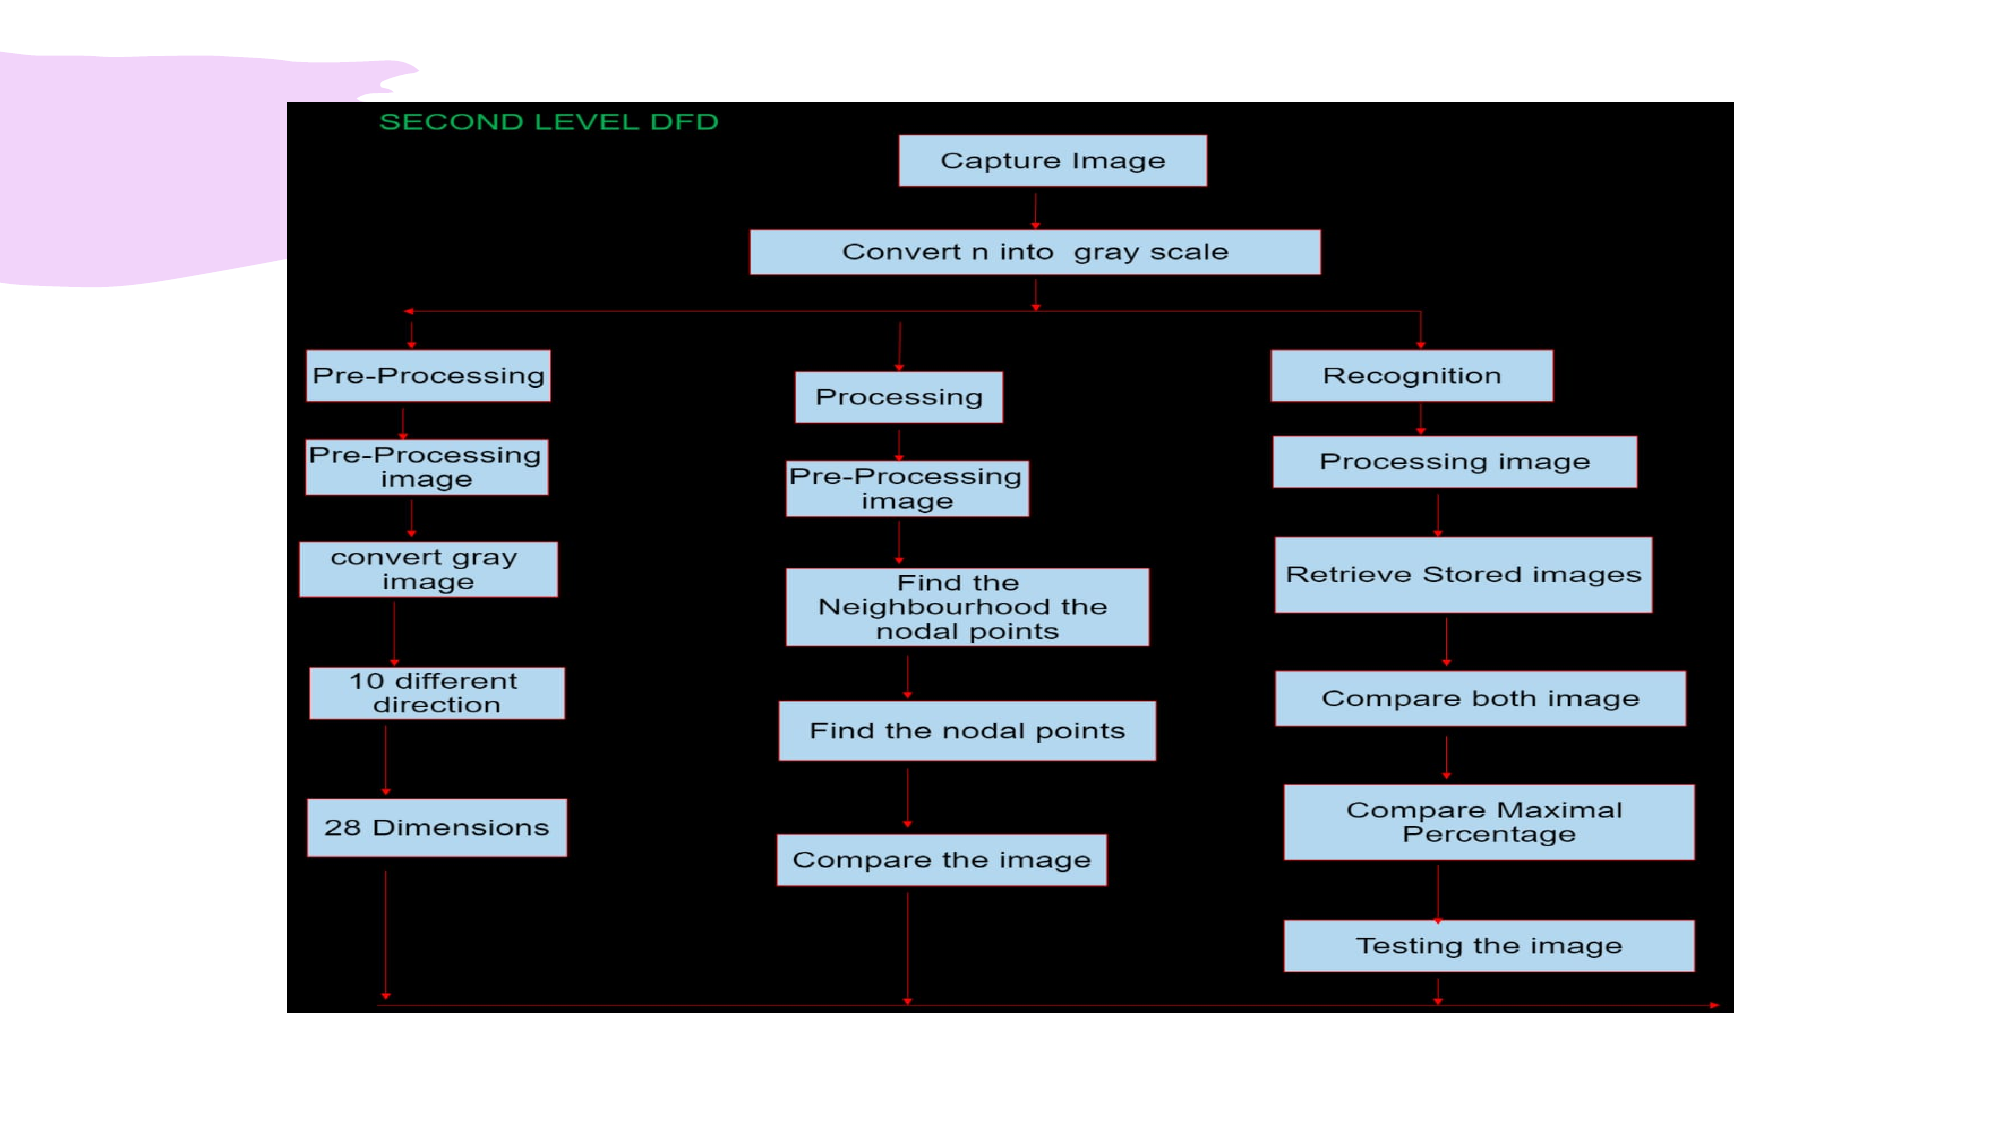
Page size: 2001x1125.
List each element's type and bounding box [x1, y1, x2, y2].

list [287, 102, 1734, 1013]
